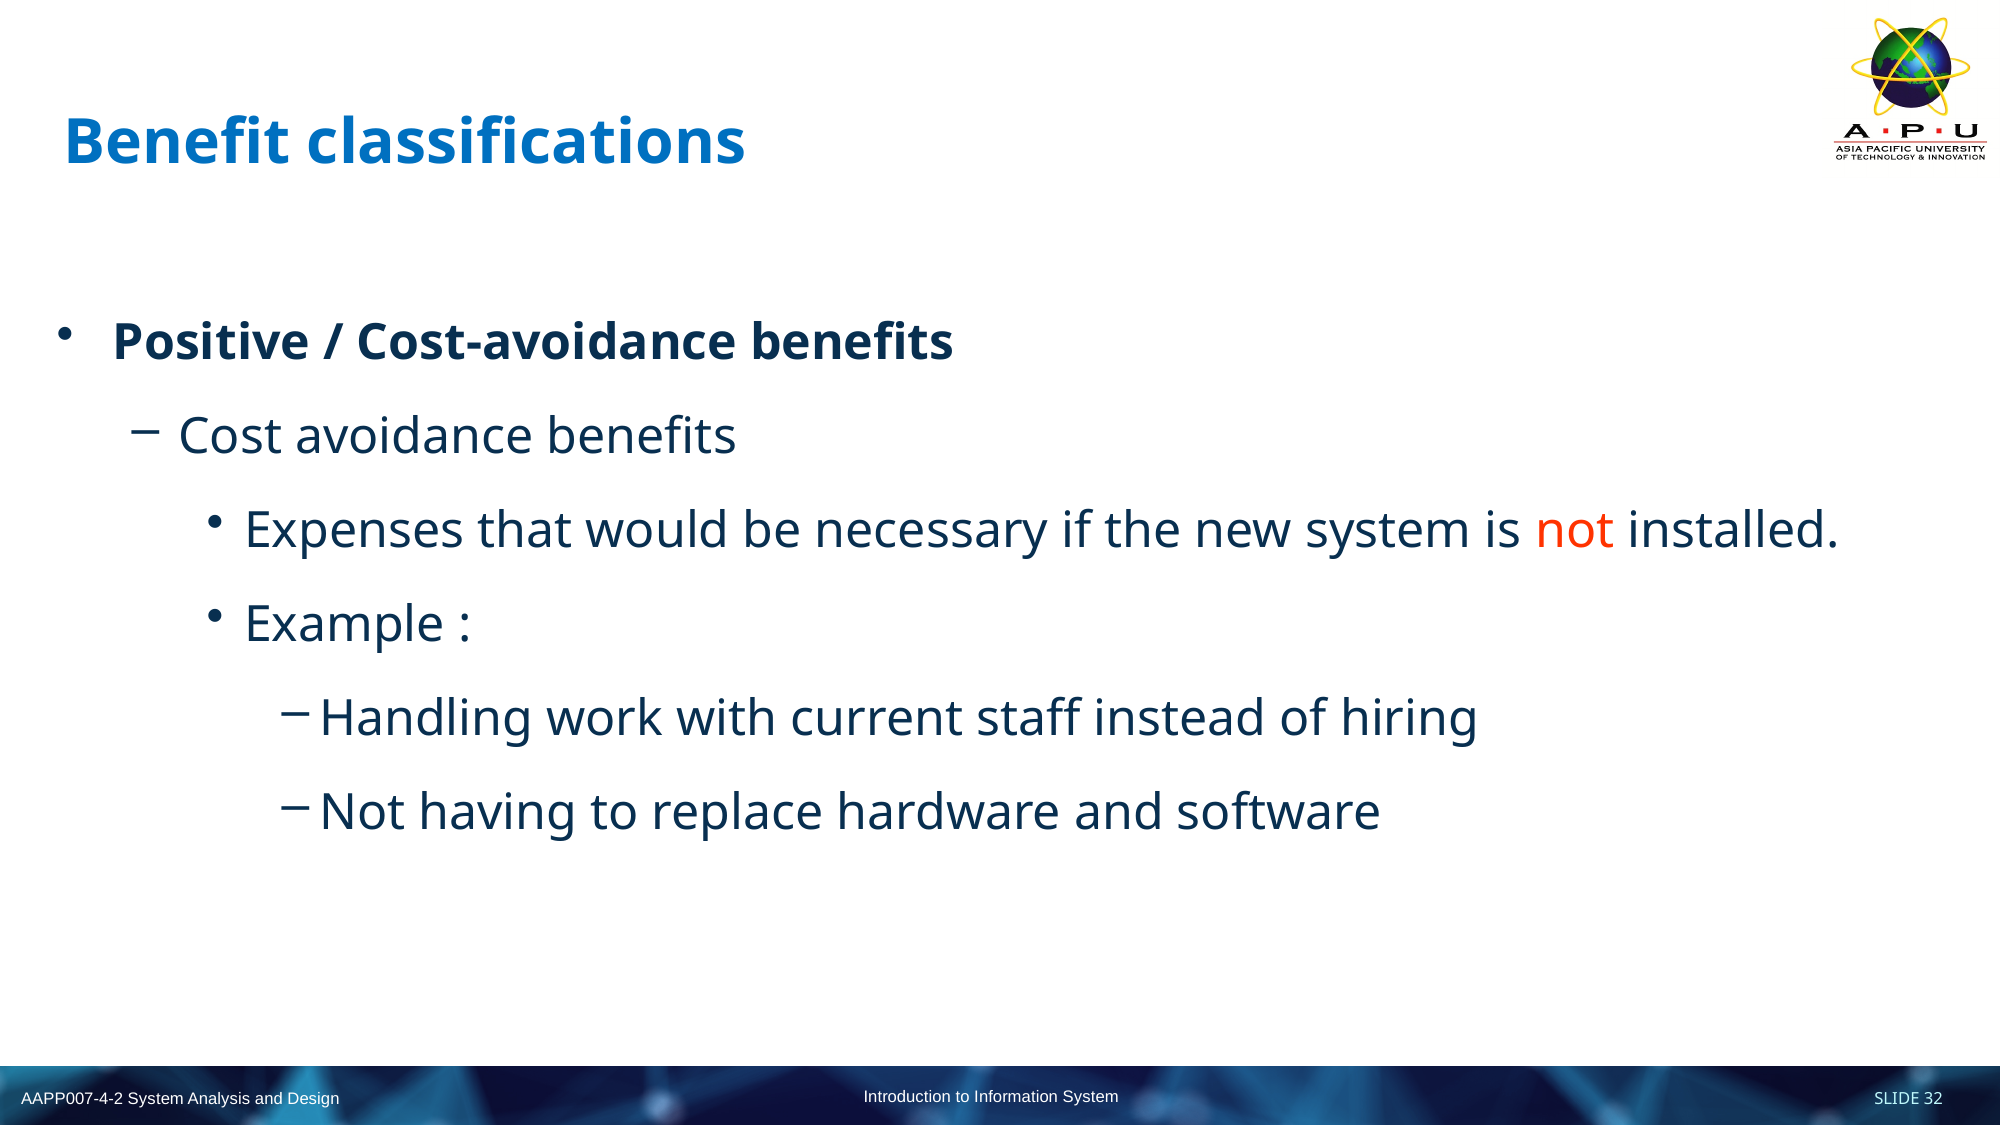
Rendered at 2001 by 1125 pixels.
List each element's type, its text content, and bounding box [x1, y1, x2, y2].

title Benefit classifications [48, 45, 1764, 233]
picture [1822, 0, 2000, 178]
list Positive / Cost-avoidance benefits Cost avoidance benefits Expenses that would be necessary if the new system is not installed. Example : Handling work with current staff instead of hiring Not having to replace hardware and software [41, 278, 1969, 1021]
picture [0, 1066, 2000, 1125]
